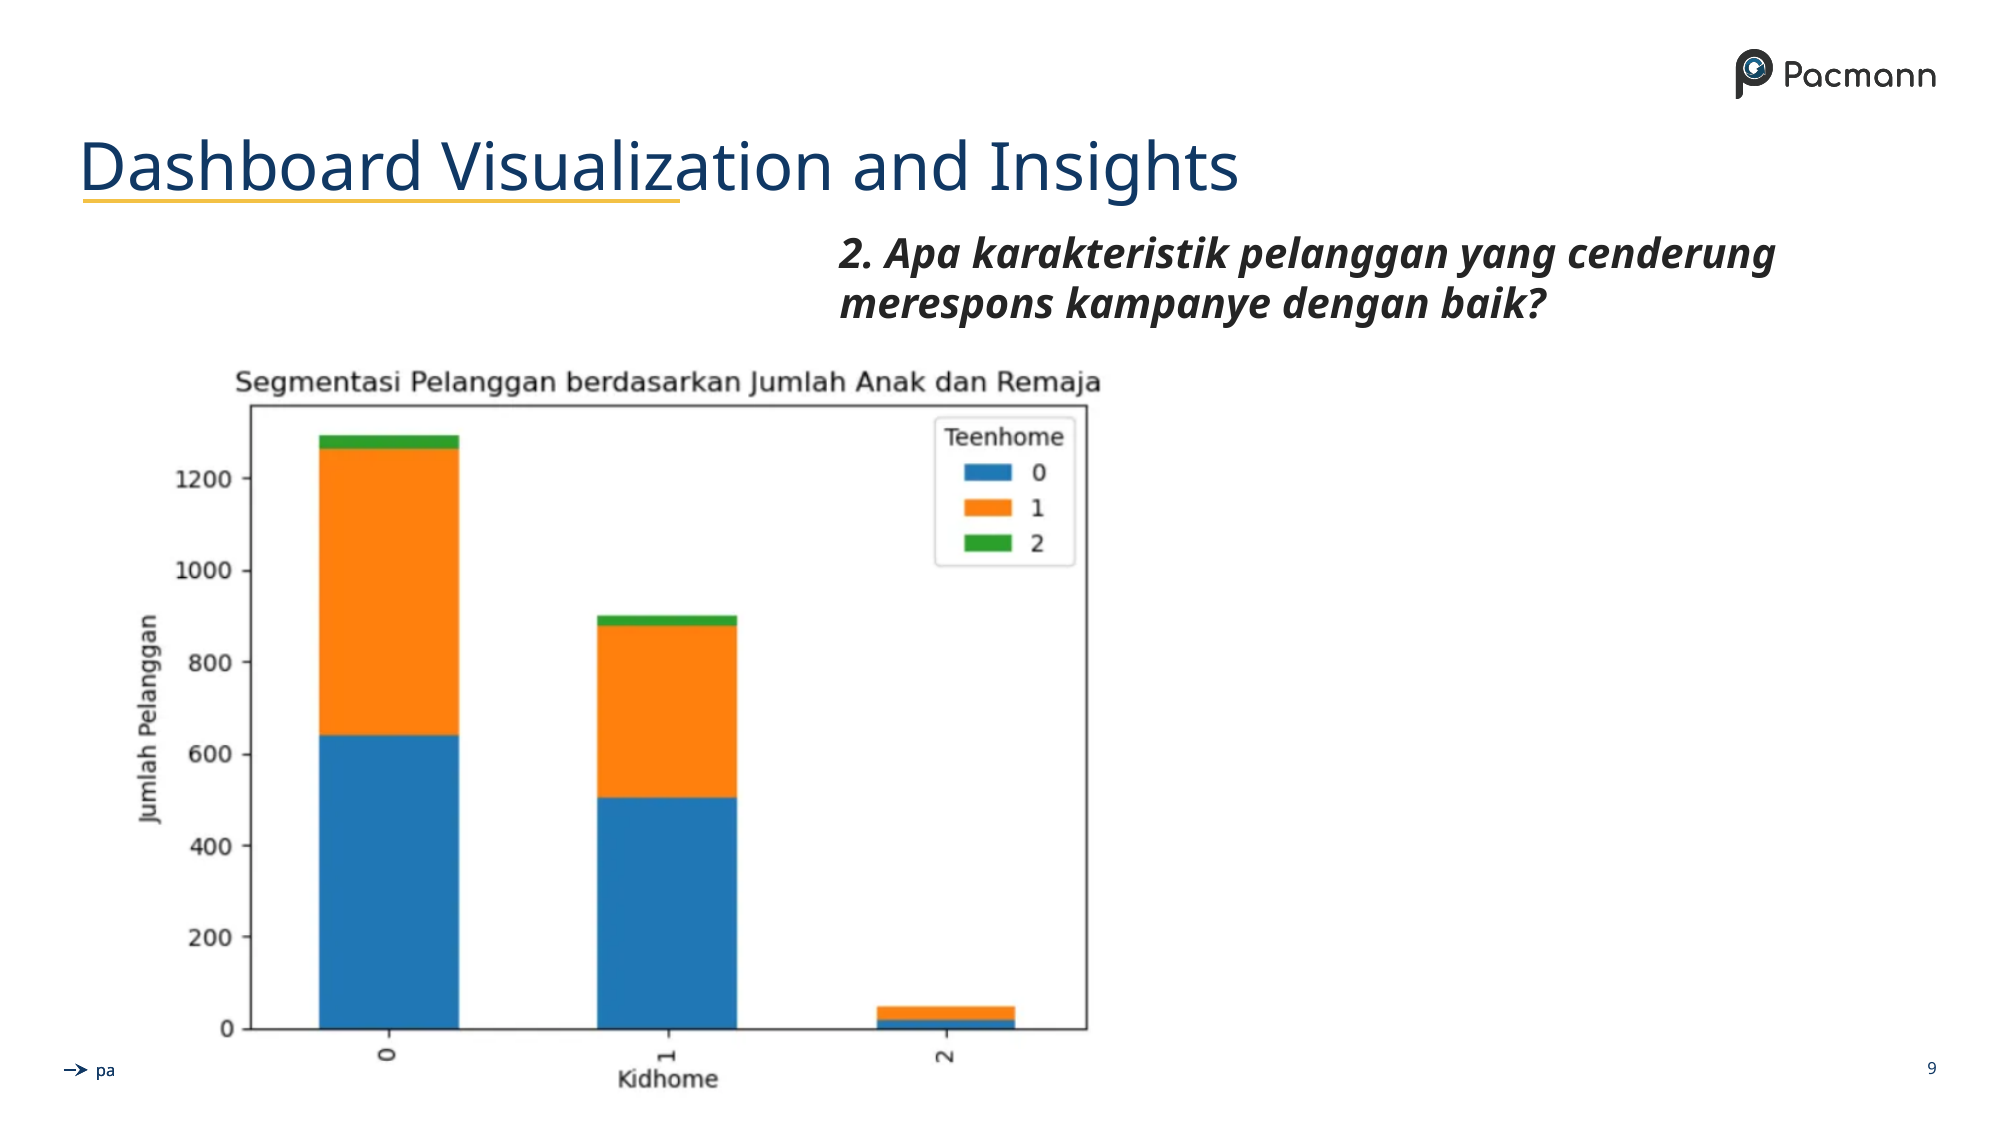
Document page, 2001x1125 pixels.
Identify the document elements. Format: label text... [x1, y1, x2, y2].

text_box 2. Apa karakteristik pelanggan yang cenderung merespons kampanye dengan baik? [807, 219, 1957, 335]
title Dashboard Visualization and Insights [63, 59, 1935, 278]
picture [115, 335, 1120, 1102]
picture [1707, 36, 1966, 112]
